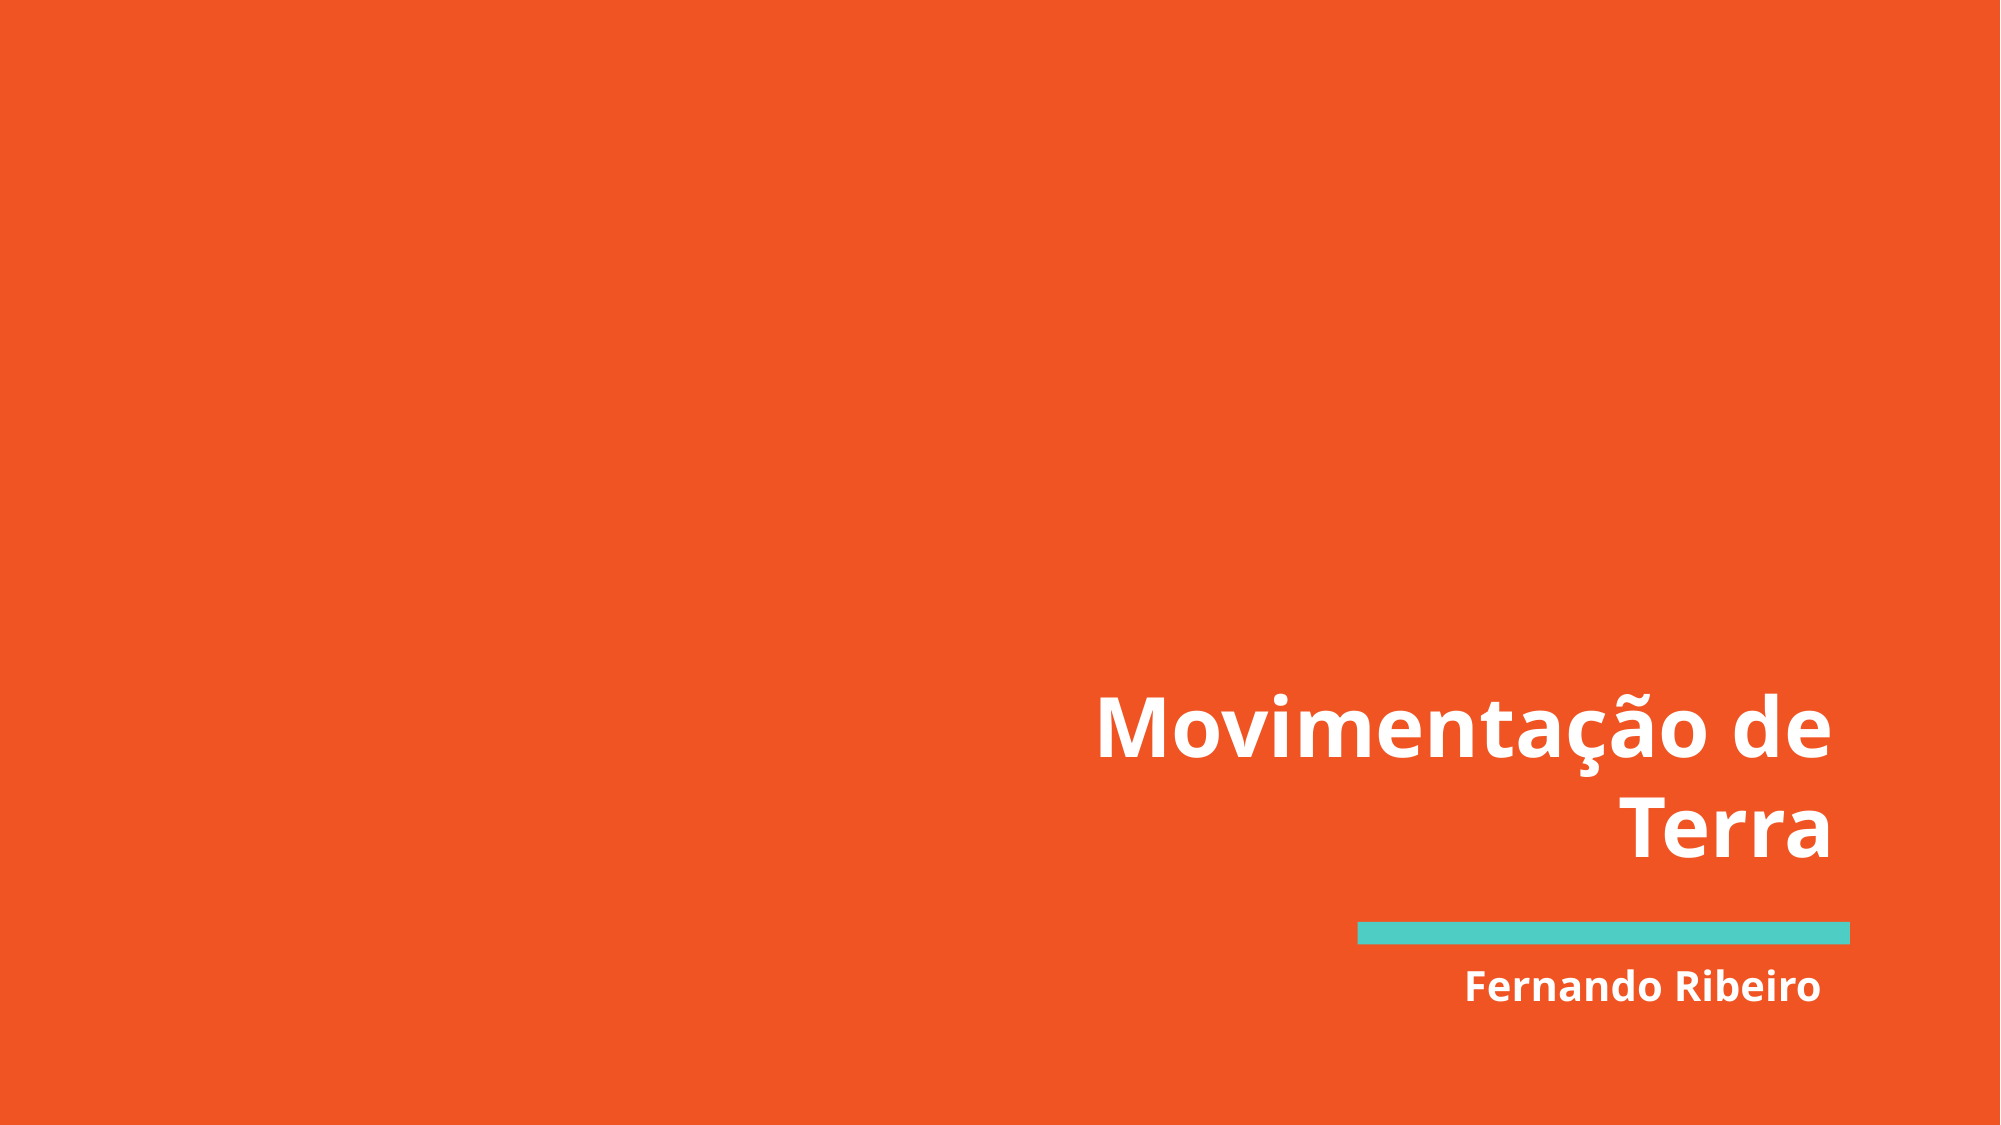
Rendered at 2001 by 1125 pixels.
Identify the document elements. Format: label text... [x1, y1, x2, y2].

title Movimentação de Terra [929, 494, 1850, 890]
text_box Fernando Ribeiro [1448, 952, 1983, 1018]
